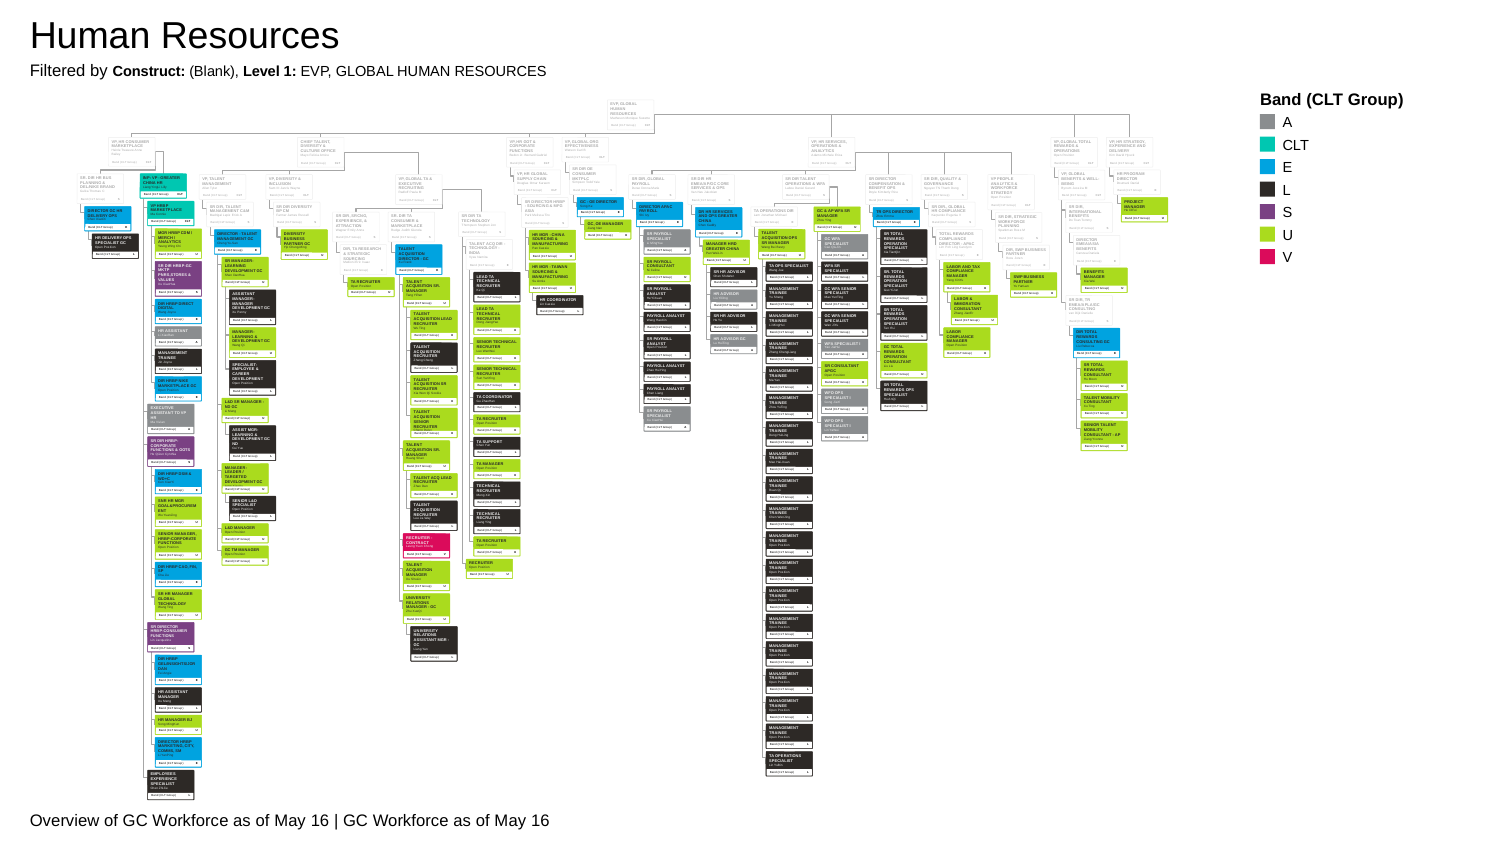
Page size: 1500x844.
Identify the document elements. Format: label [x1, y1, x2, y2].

text_box [765, 586, 813, 612]
text_box [1039, 393, 1128, 419]
text_box [403, 593, 450, 624]
text_box [147, 622, 195, 653]
text_box [1065, 295, 1113, 326]
text_box [204, 229, 261, 255]
text_box [765, 696, 813, 722]
text_box [473, 504, 1017, 534]
text_box [993, 235, 1120, 270]
text_box [765, 723, 813, 749]
text_box [147, 436, 195, 467]
text_box [84, 523, 269, 560]
text_box [765, 751, 813, 777]
text_box [987, 174, 1035, 210]
text_box [466, 559, 513, 579]
text_box [210, 257, 269, 287]
text_box [0, 463, 458, 498]
text_box [525, 476, 1003, 502]
text_box [221, 545, 269, 566]
text_box [765, 641, 813, 667]
text_box [1259, 89, 1485, 265]
text_box [410, 500, 458, 531]
text_box [199, 174, 246, 200]
text_box [943, 327, 991, 358]
text_box [398, 626, 458, 662]
text_box [765, 559, 813, 584]
text_box [473, 459, 521, 479]
text_box [473, 536, 521, 557]
text_box [270, 229, 328, 260]
text_box [75, 206, 132, 232]
text_box [403, 533, 450, 559]
text_box [14, 809, 1485, 830]
text_box [552, 449, 975, 474]
picture [636, 221, 684, 228]
text_box [77, 137, 187, 204]
text_box [765, 669, 813, 694]
text_box [18, 261, 298, 358]
text_box [155, 562, 202, 587]
text_box [1050, 137, 1098, 168]
text_box [82, 228, 202, 259]
text_box [984, 212, 1042, 243]
text_box [1047, 169, 1161, 200]
text_box [0, 0, 1455, 471]
text_box [99, 496, 207, 527]
text_box [155, 737, 202, 768]
text_box [765, 531, 813, 557]
text_box [1080, 420, 1128, 451]
text_box [1062, 328, 1120, 358]
text_box [263, 121, 344, 227]
text_box [219, 496, 276, 521]
text_box [1106, 137, 1153, 168]
text_box [147, 770, 195, 800]
text_box [155, 715, 202, 735]
text_box [1054, 197, 1168, 233]
text_box [137, 201, 195, 226]
text_box [129, 655, 202, 685]
text_box [765, 614, 813, 639]
text_box [1000, 272, 1057, 298]
text_box [155, 589, 202, 620]
text_box [197, 202, 254, 227]
text_box [403, 560, 450, 591]
text_box [103, 686, 204, 713]
text_box [1054, 360, 1128, 391]
text_box [473, 481, 521, 507]
text_box [1071, 267, 1128, 293]
